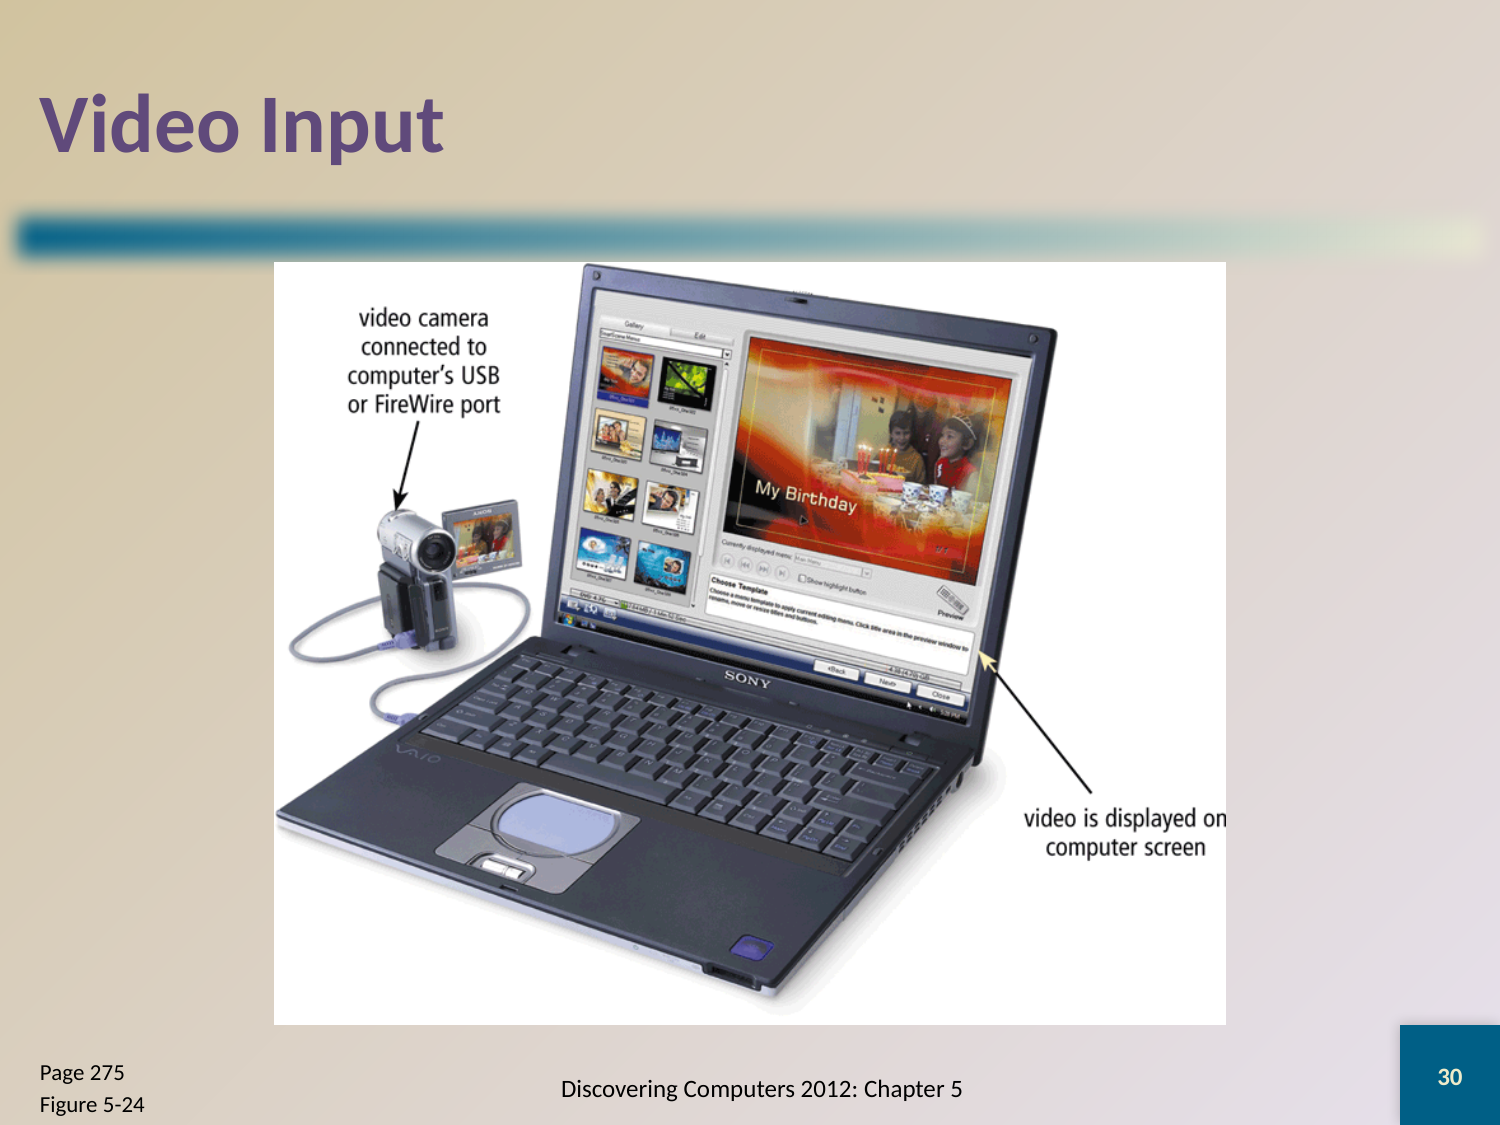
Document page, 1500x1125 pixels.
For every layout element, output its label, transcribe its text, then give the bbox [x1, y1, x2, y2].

title Video Input [24, 24, 1475, 213]
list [274, 262, 1226, 1026]
slide_number 30 [1400, 1025, 1500, 1125]
list Page 275 Figure 5-24 [24, 1050, 300, 1125]
footer Discovering Computers 2012: Chapter 5 [450, 1050, 1075, 1125]
